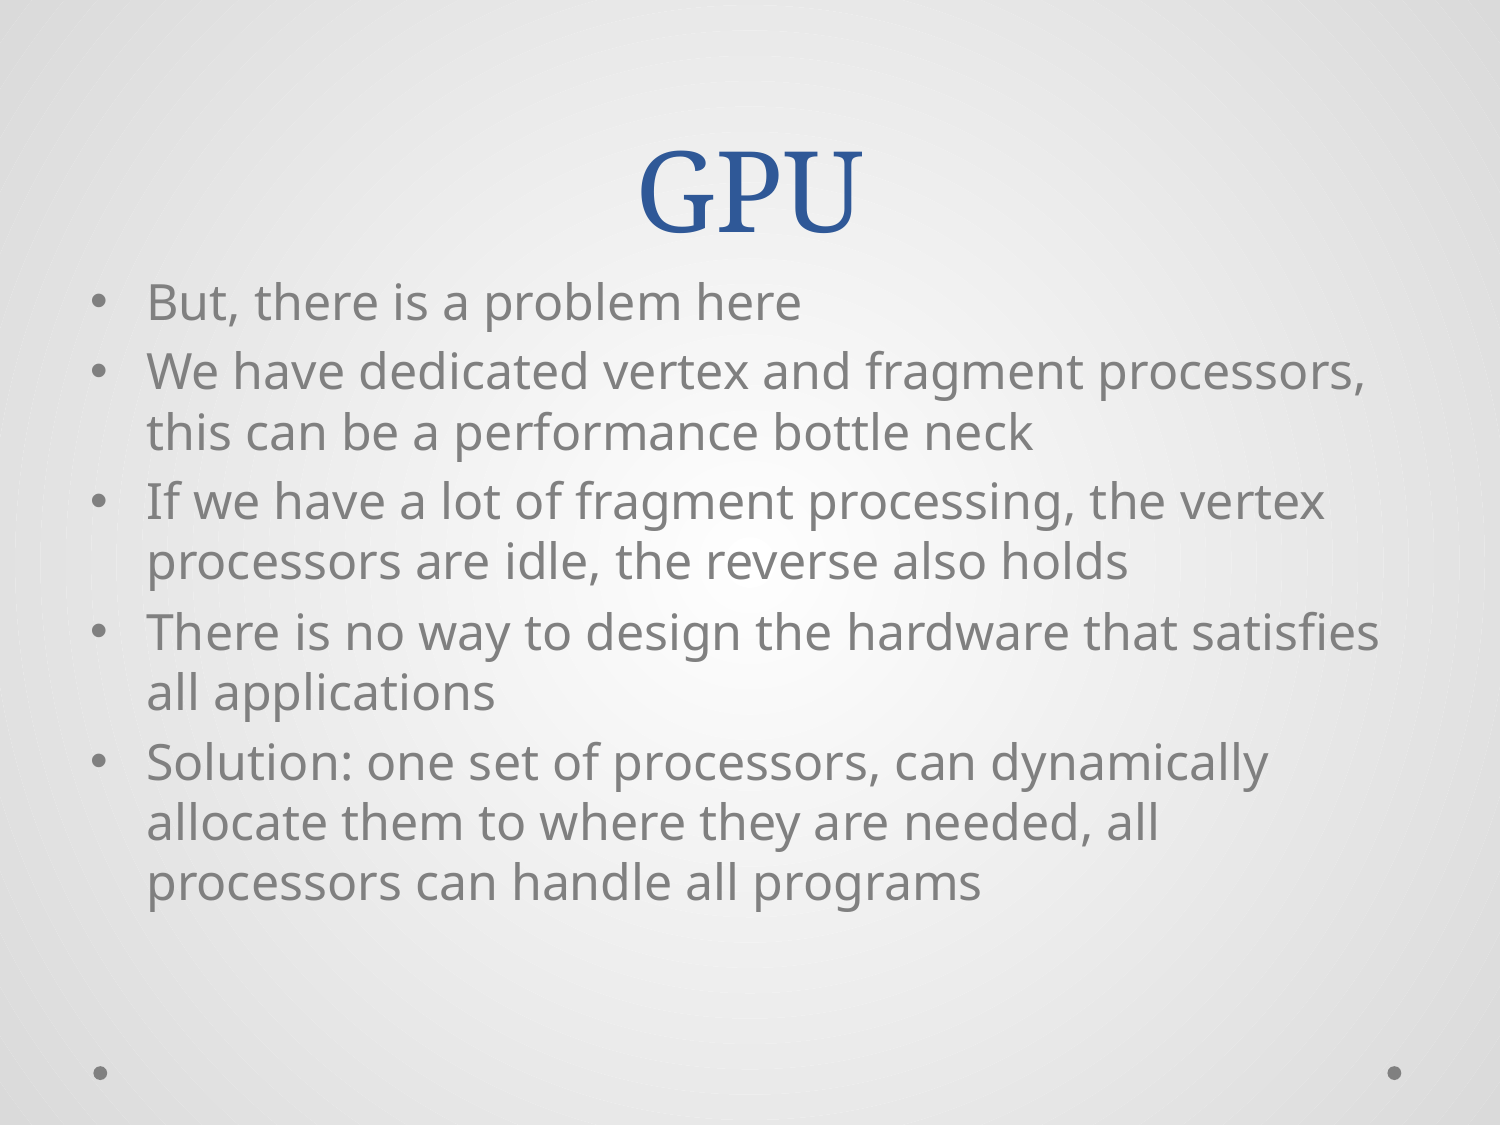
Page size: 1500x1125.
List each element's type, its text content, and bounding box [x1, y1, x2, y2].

list But, there is a problem here We have dedicated vertex and fragment processors, this can be a performance bottle neck If we have a lot of fragment processing, the vertex processors are idle, the reverse also holds There is no way to design the hardware that satisfies all applications Solution: one set of processors, can dynamically allocate them to where they are needed, all processors can handle all programs [75, 262, 1425, 1005]
title GPU [75, 0, 1425, 262]
